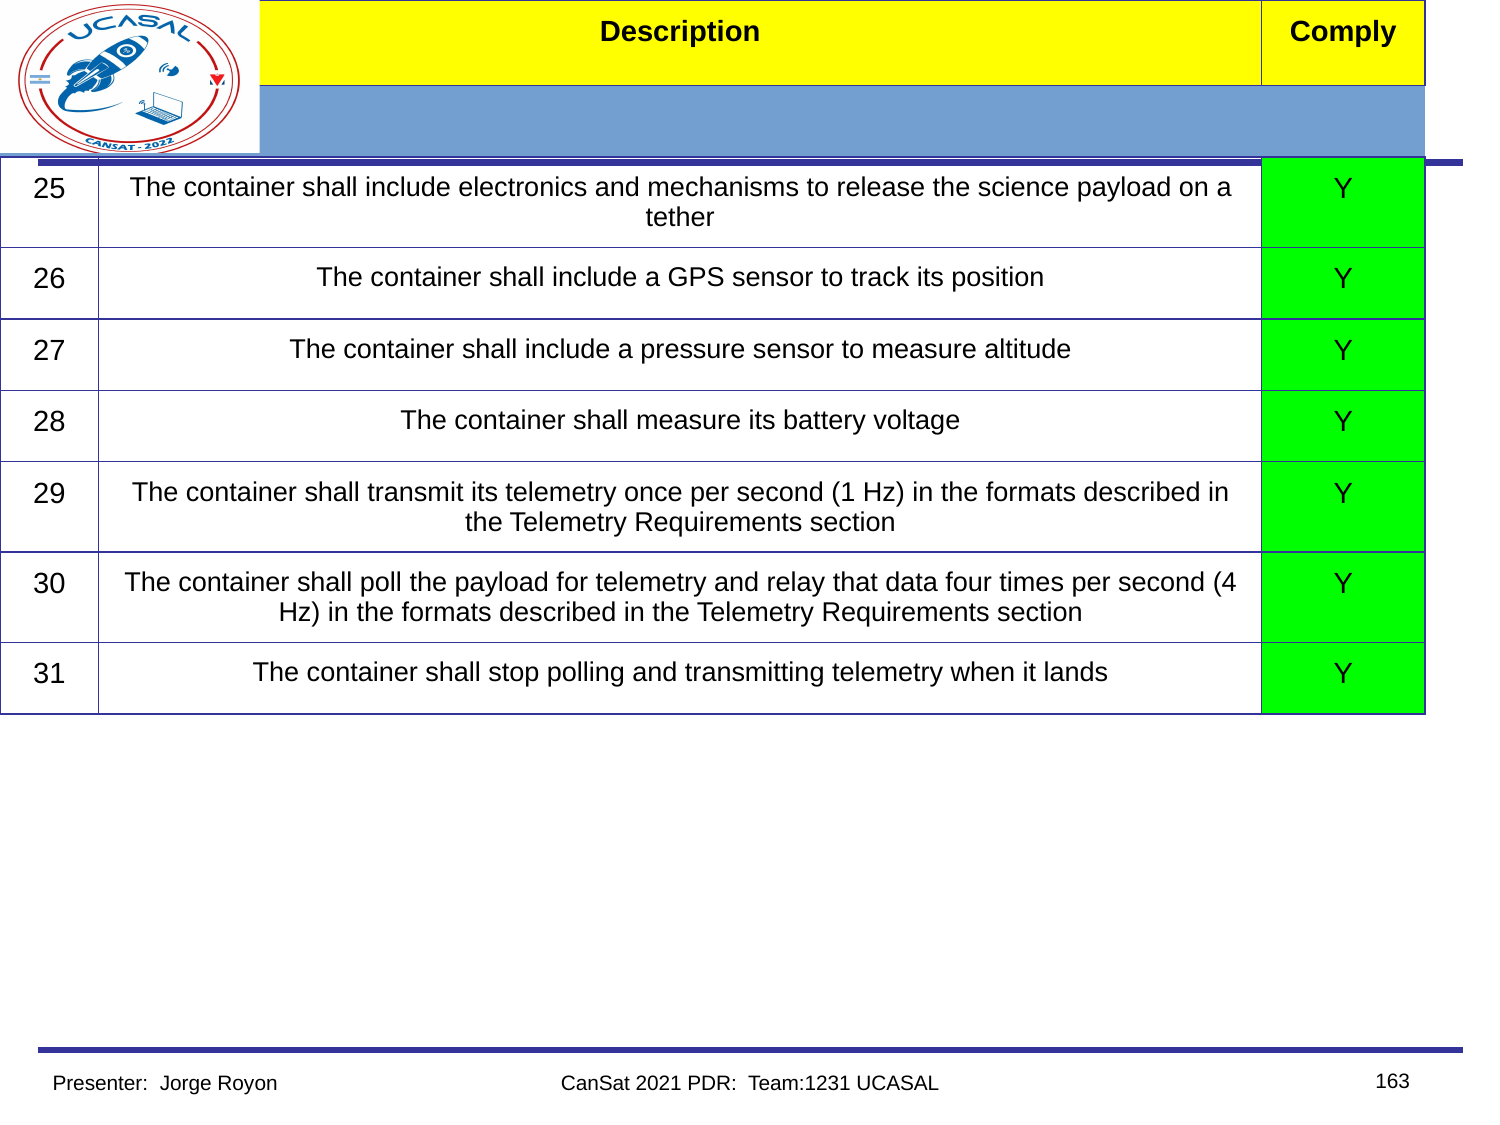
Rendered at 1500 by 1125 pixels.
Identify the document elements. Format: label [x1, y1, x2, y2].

table_cell [1, 391, 98, 461]
list [37, 174, 1463, 1013]
table_cell [1, 248, 98, 318]
table_cell [99, 320, 1261, 390]
table_header [1262, 1, 1424, 85]
table_cell [1262, 391, 1424, 461]
table_cell [1, 643, 98, 713]
table_cell [1262, 553, 1424, 642]
table_cell [99, 643, 1261, 713]
table_cell [1262, 248, 1424, 318]
table_cell [99, 248, 1261, 318]
table_cell [1, 553, 98, 642]
picture [0, 0, 260, 153]
table_cell [99, 553, 1261, 642]
table_cell [1262, 462, 1424, 551]
text_box [37, 1062, 413, 1103]
table_cell [1262, 320, 1424, 390]
slide_number [1312, 1059, 1425, 1100]
table_cell [1262, 643, 1424, 713]
table_cell [99, 158, 1261, 247]
table_cell [1, 462, 98, 551]
table_cell [1, 320, 98, 390]
table_header [260, 1, 1261, 85]
table_cell [99, 462, 1261, 551]
footer [450, 1062, 1050, 1103]
table_cell [1, 158, 98, 247]
table_cell [99, 391, 1261, 461]
table_cell [1262, 158, 1424, 247]
